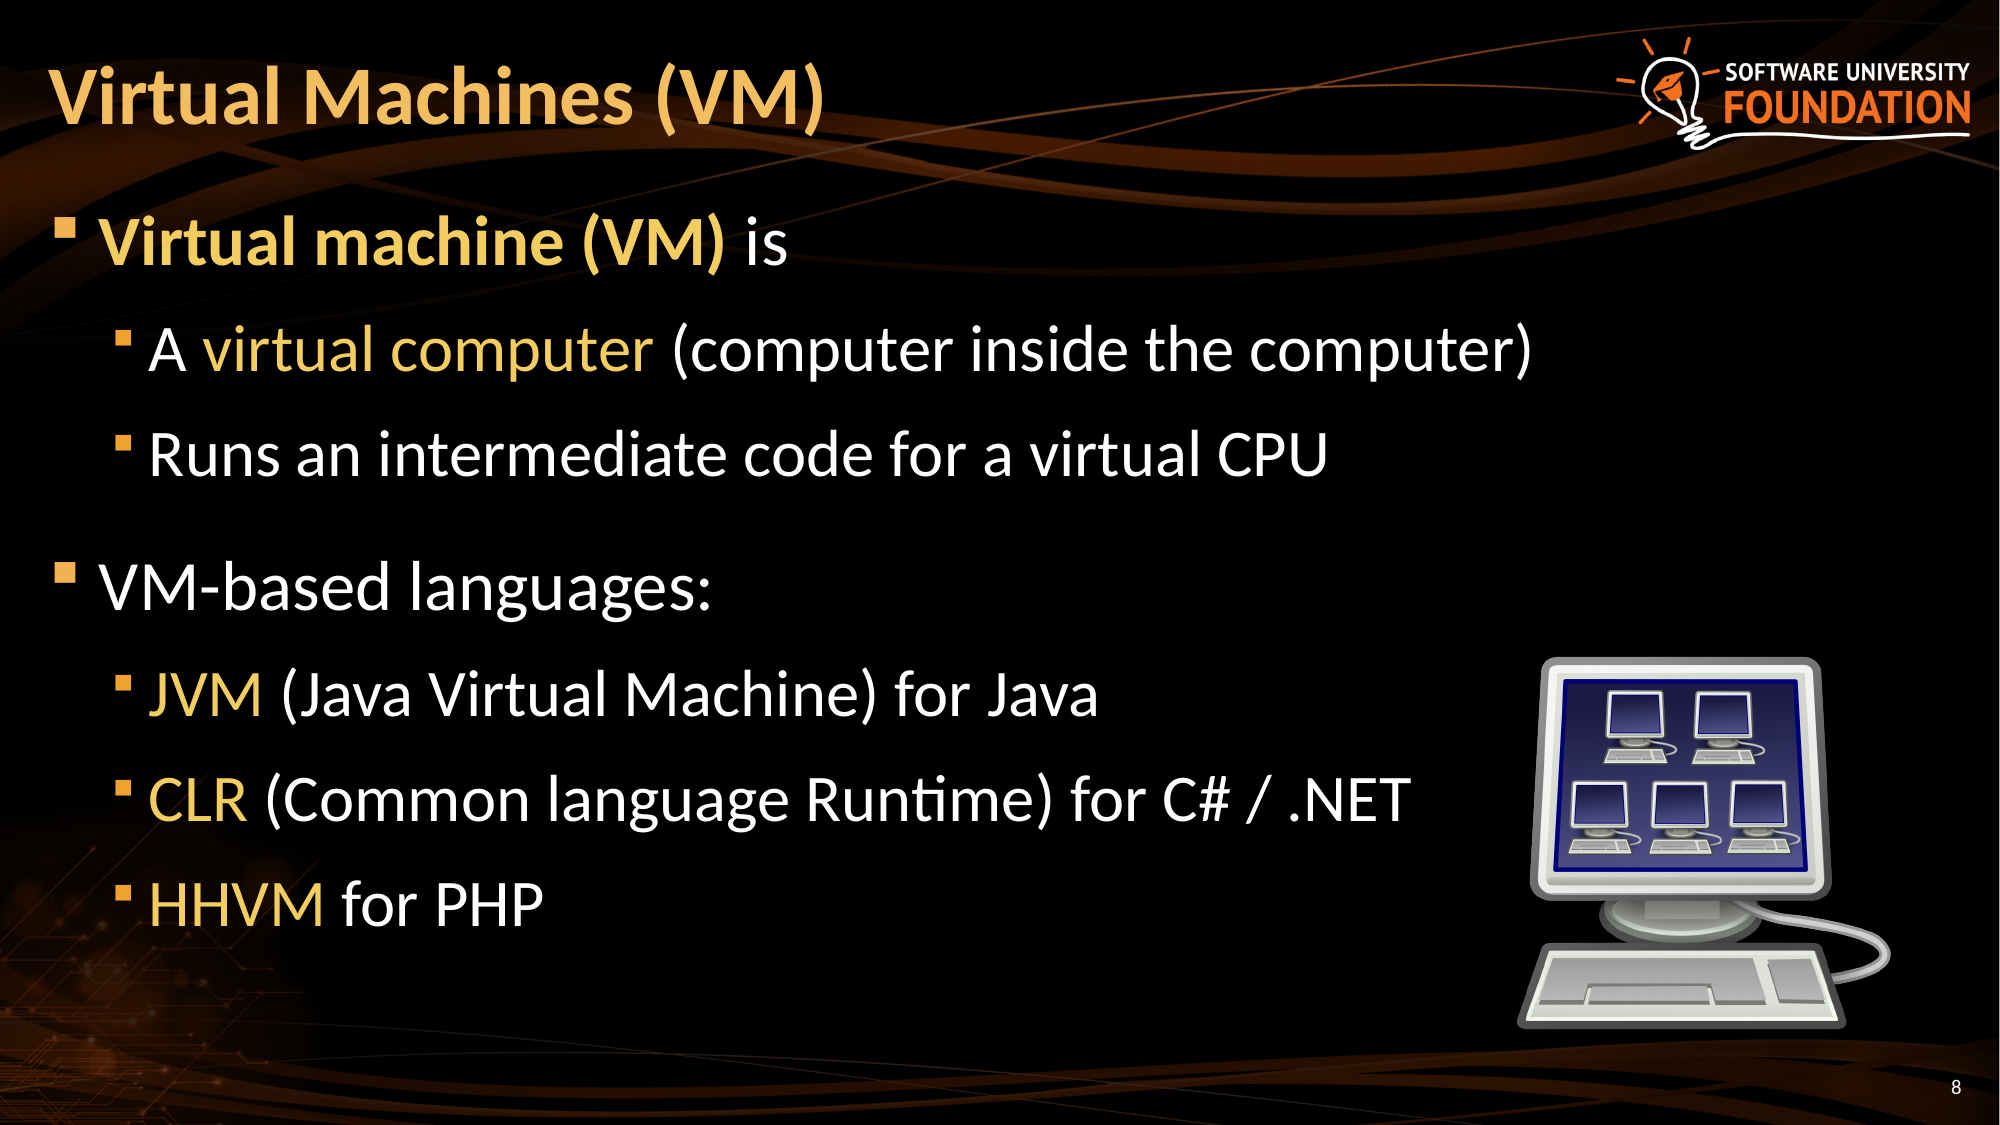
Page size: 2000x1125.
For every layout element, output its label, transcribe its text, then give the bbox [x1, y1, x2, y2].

picture [0, 0, 2000, 1125]
title Virtual Machines (VM) [30, 6, 1602, 189]
list Virtual machine (VM) is A virtual computer (computer inside the computer) Runs an intermediate code for a virtual CPU VM-based languages: JVM (Java Virtual Machine) for Java CLR (Common language Runtime) for C# / .NET HHVM for PHP [31, 188, 1968, 1103]
